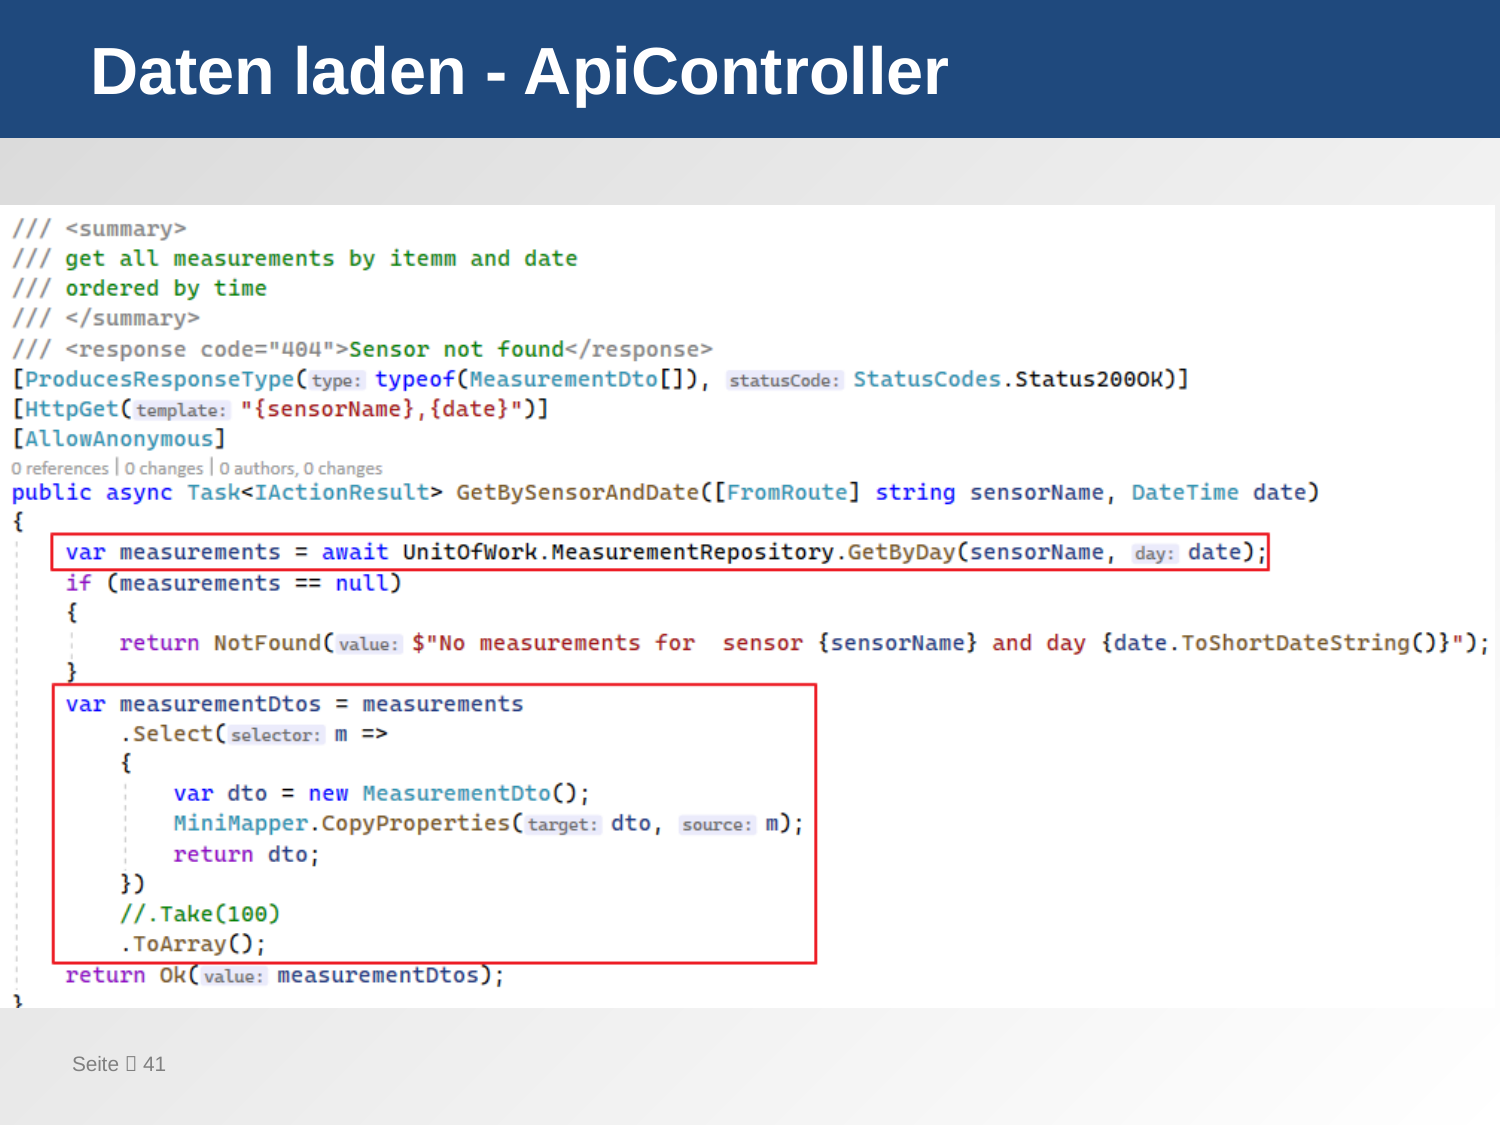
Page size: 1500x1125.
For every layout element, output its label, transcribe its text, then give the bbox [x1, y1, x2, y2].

title Daten laden - ApiController [75, 20, 1425, 204]
picture [0, 205, 1495, 1009]
